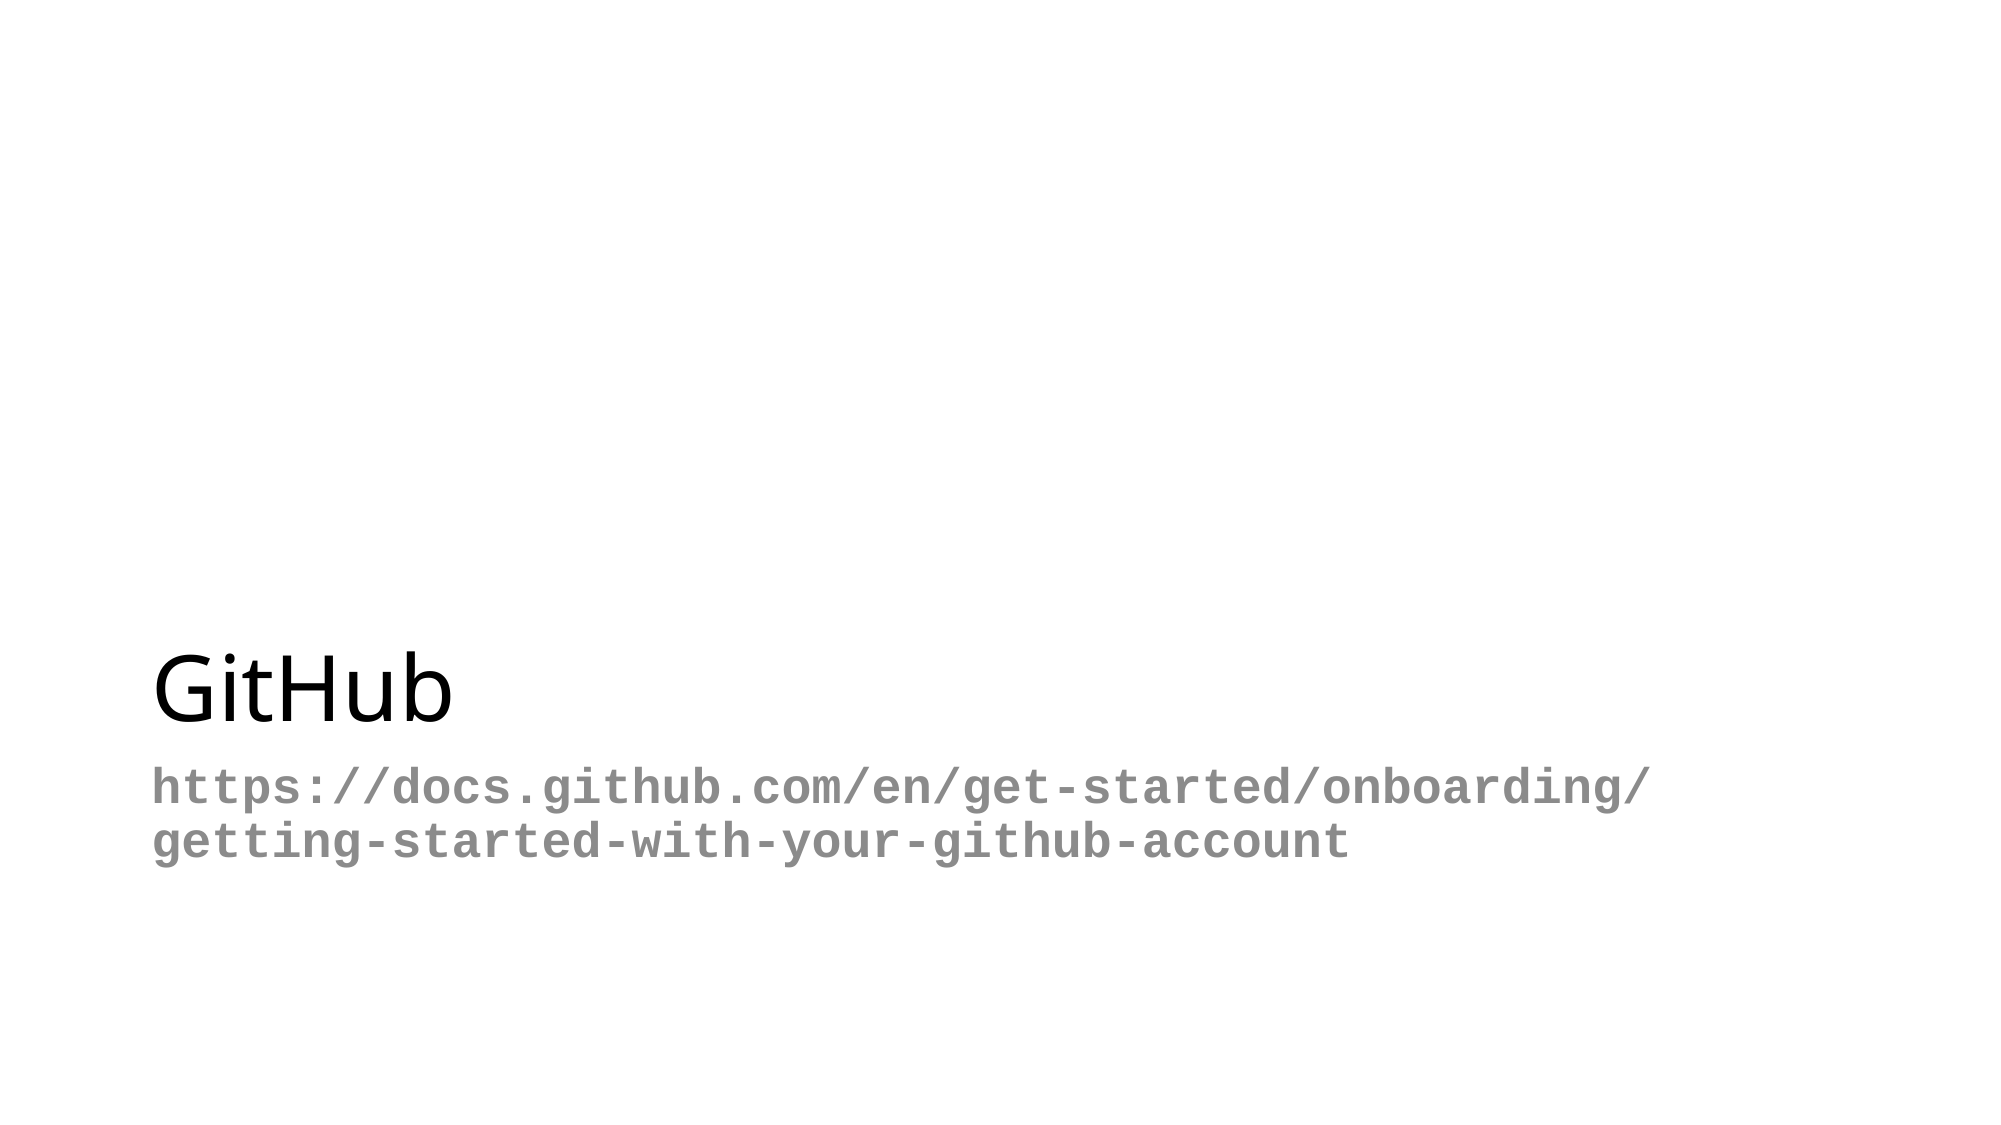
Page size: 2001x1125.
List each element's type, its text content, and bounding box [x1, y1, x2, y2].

title GitHub [136, 280, 1862, 749]
list https://docs.github.com/en/get-started/onboarding/getting-started-with-your-github-account [136, 752, 1862, 999]
